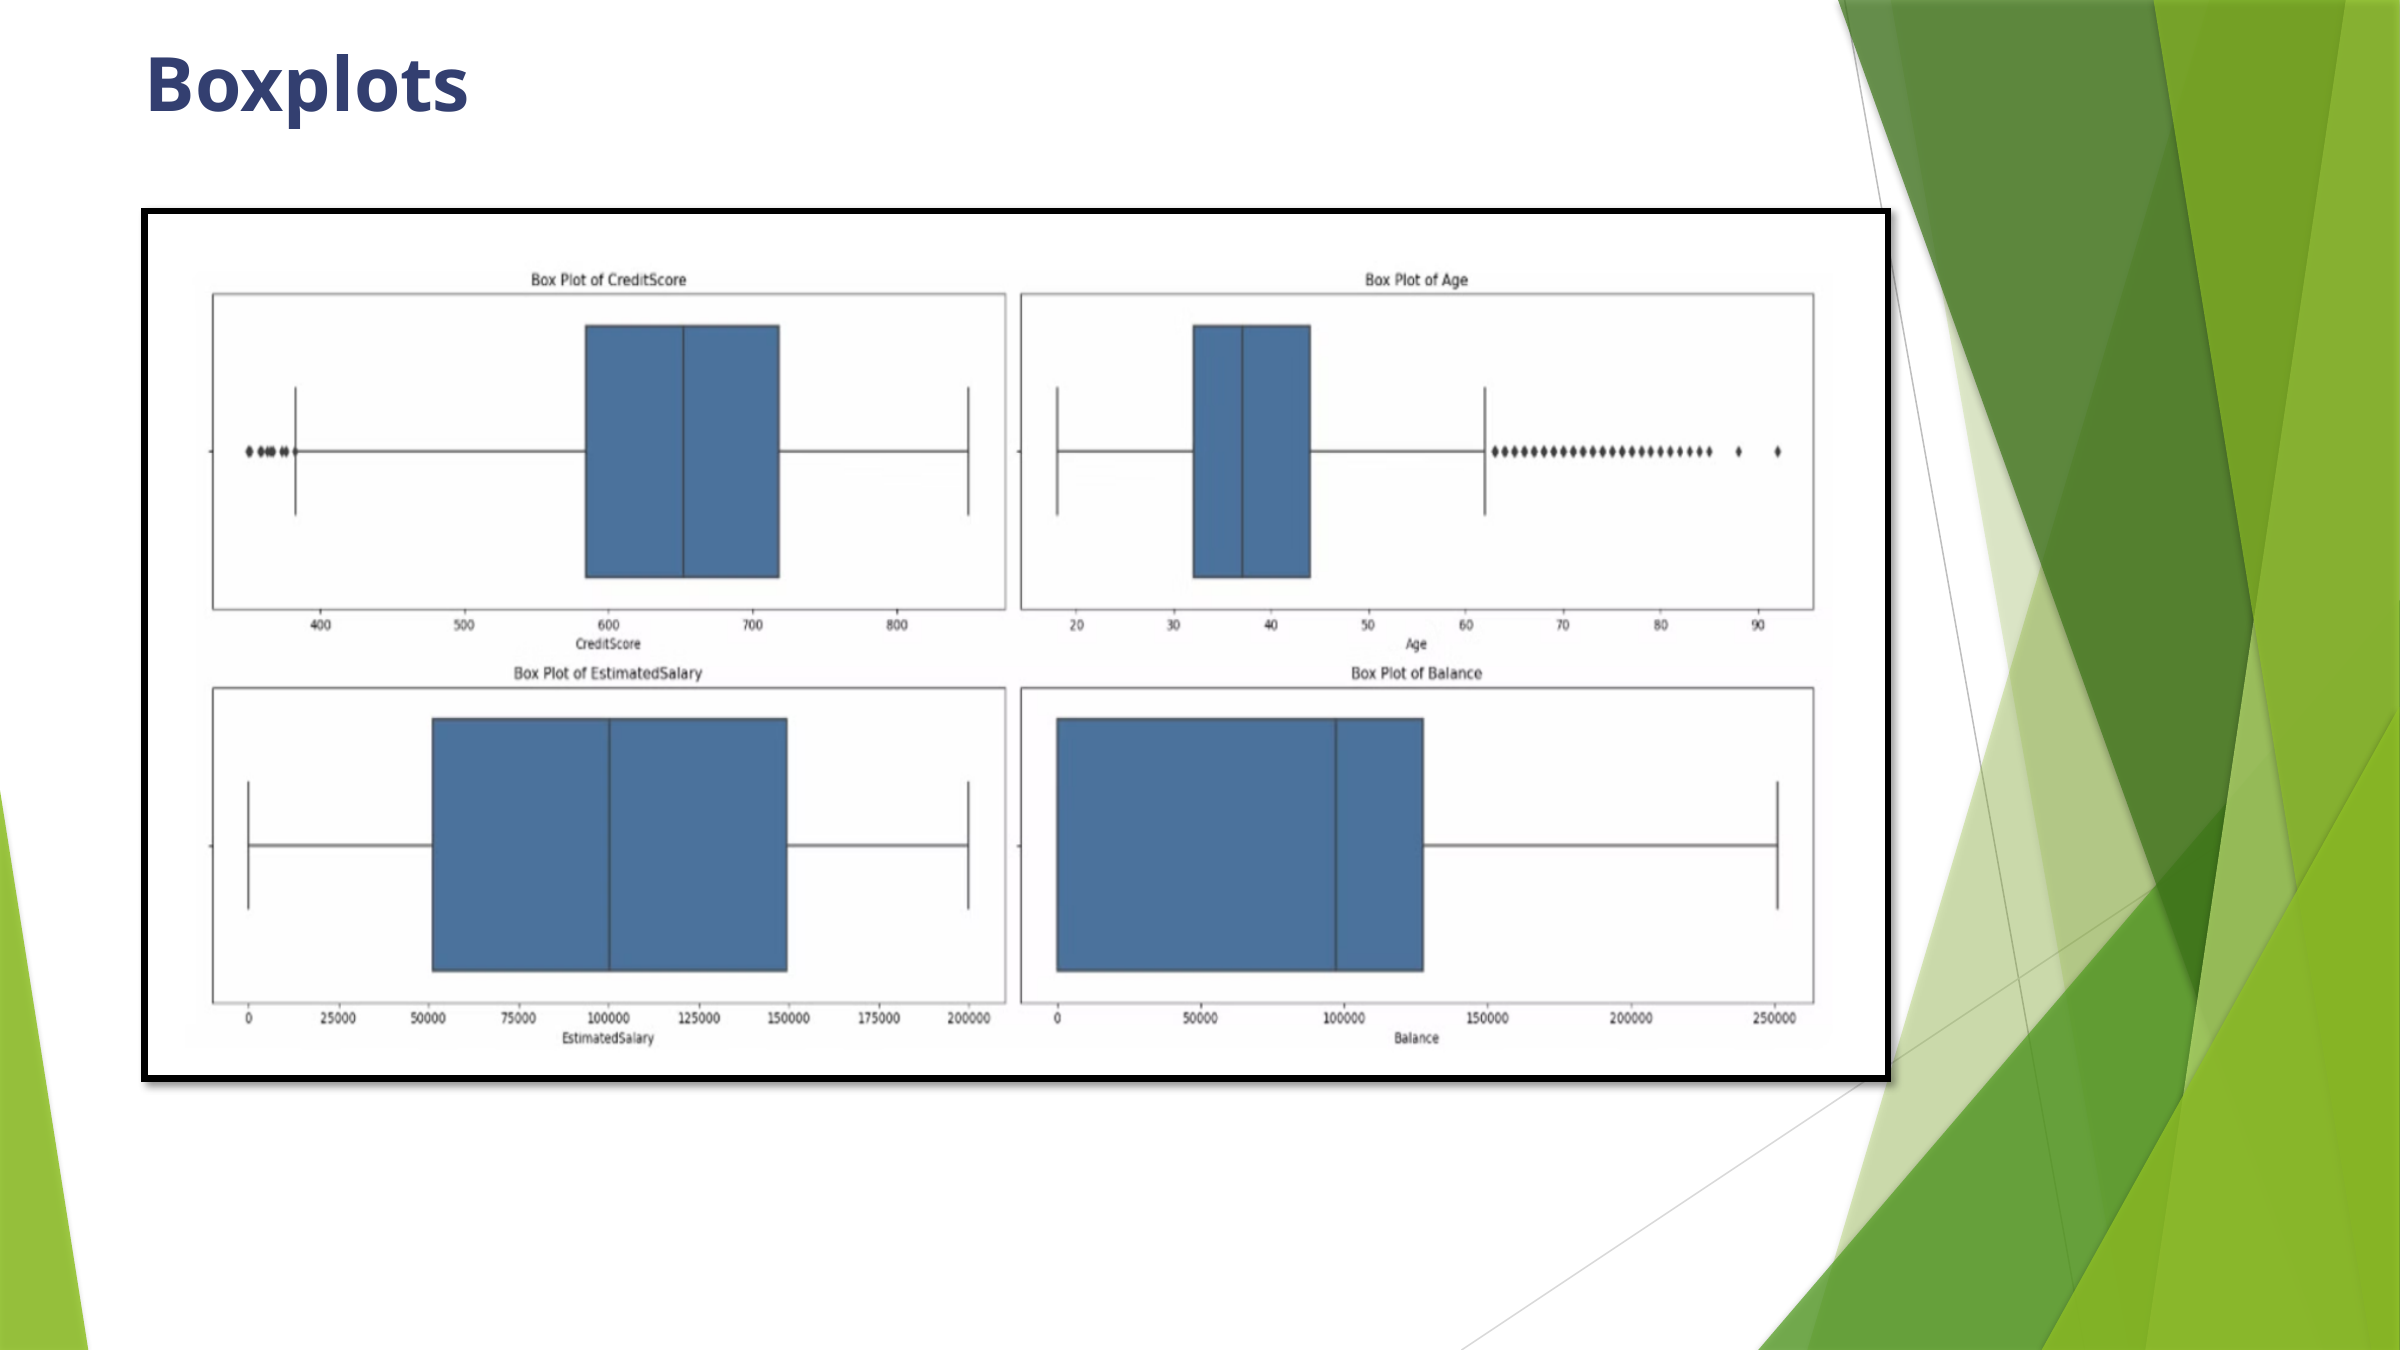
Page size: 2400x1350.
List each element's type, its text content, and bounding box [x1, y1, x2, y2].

text_box Boxplots [130, 61, 1331, 134]
picture [146, 213, 1886, 1076]
text_box [130, 1075, 1061, 1192]
